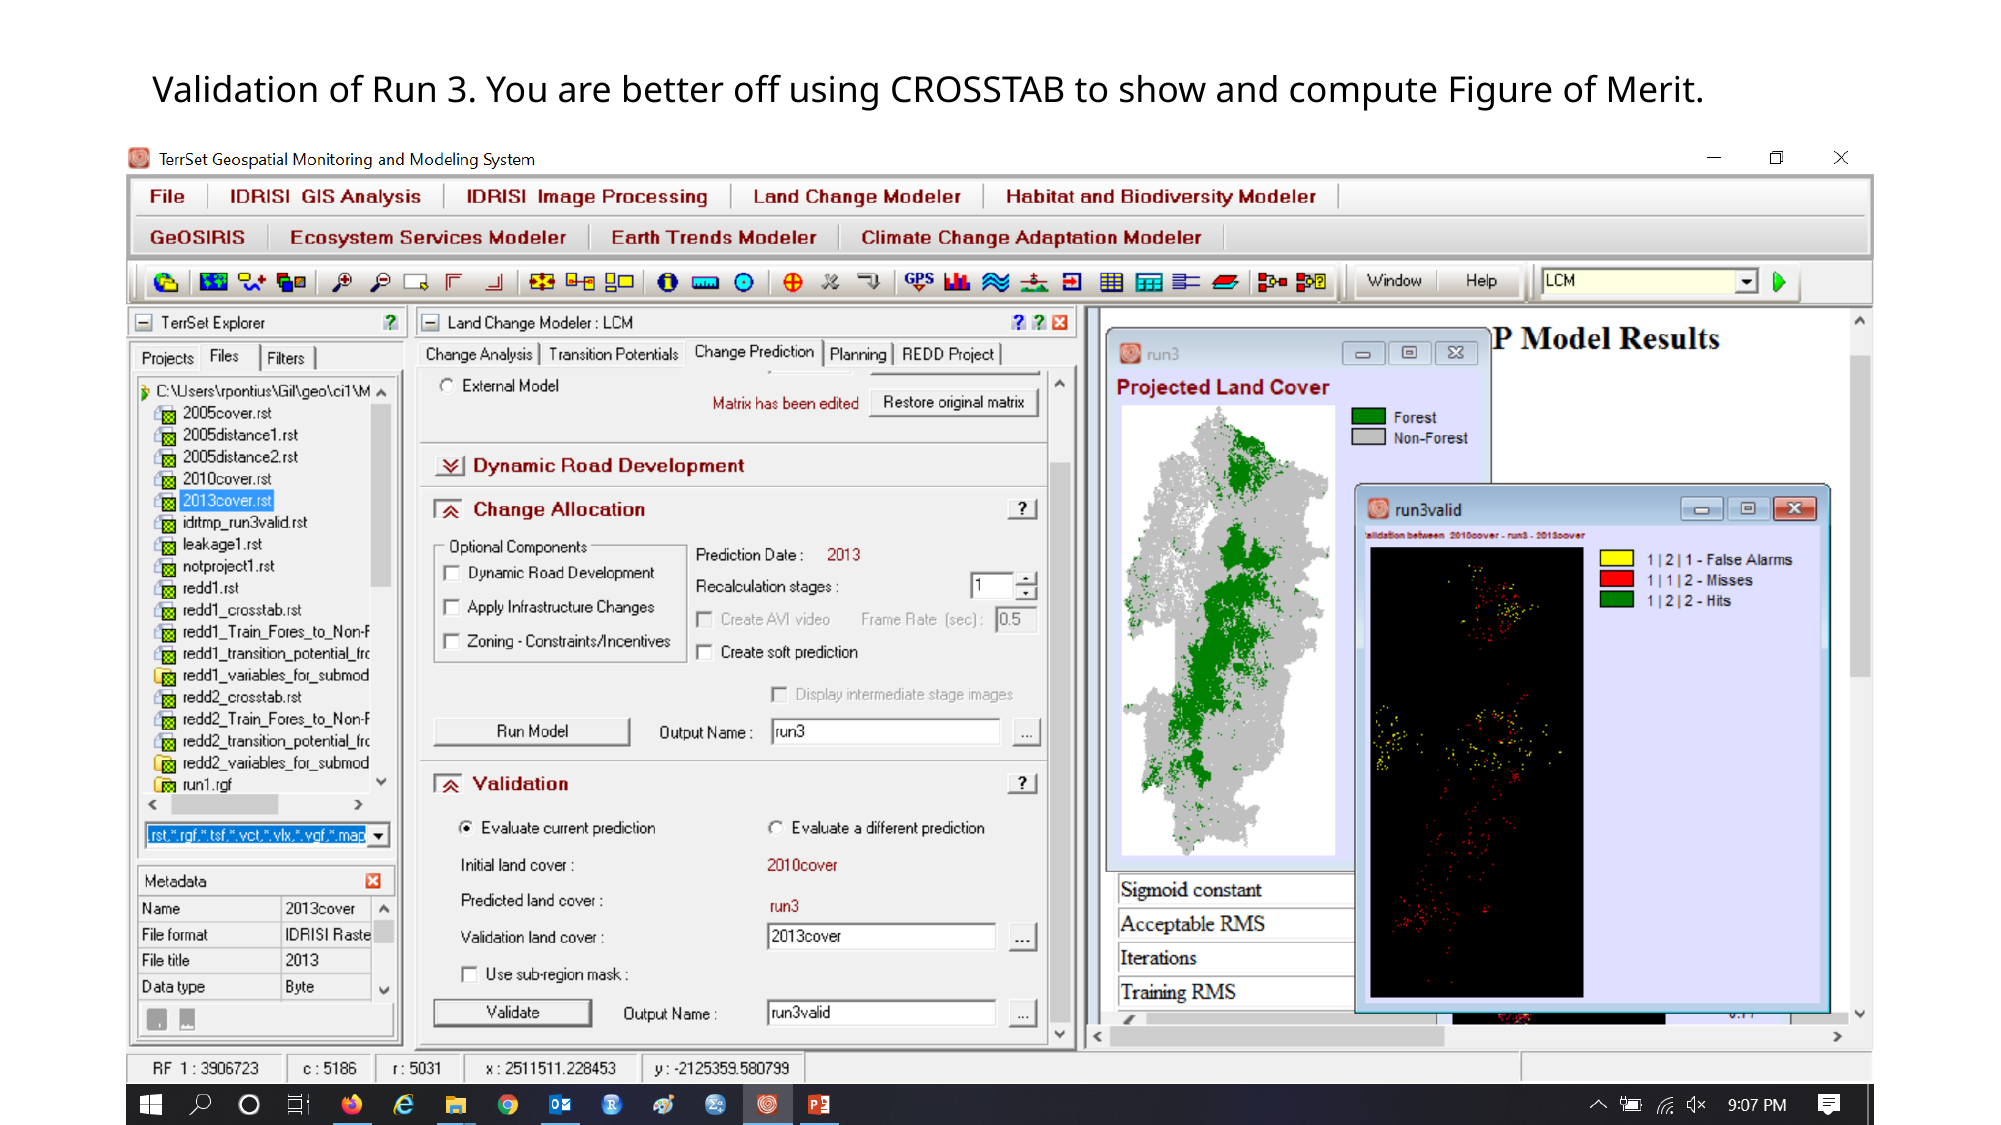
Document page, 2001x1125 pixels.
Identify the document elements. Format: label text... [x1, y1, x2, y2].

title Validation of Run 3. You are better off using CROSSTAB to show and compute Figure of Merit. [137, 59, 1863, 123]
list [126, 142, 1874, 1125]
